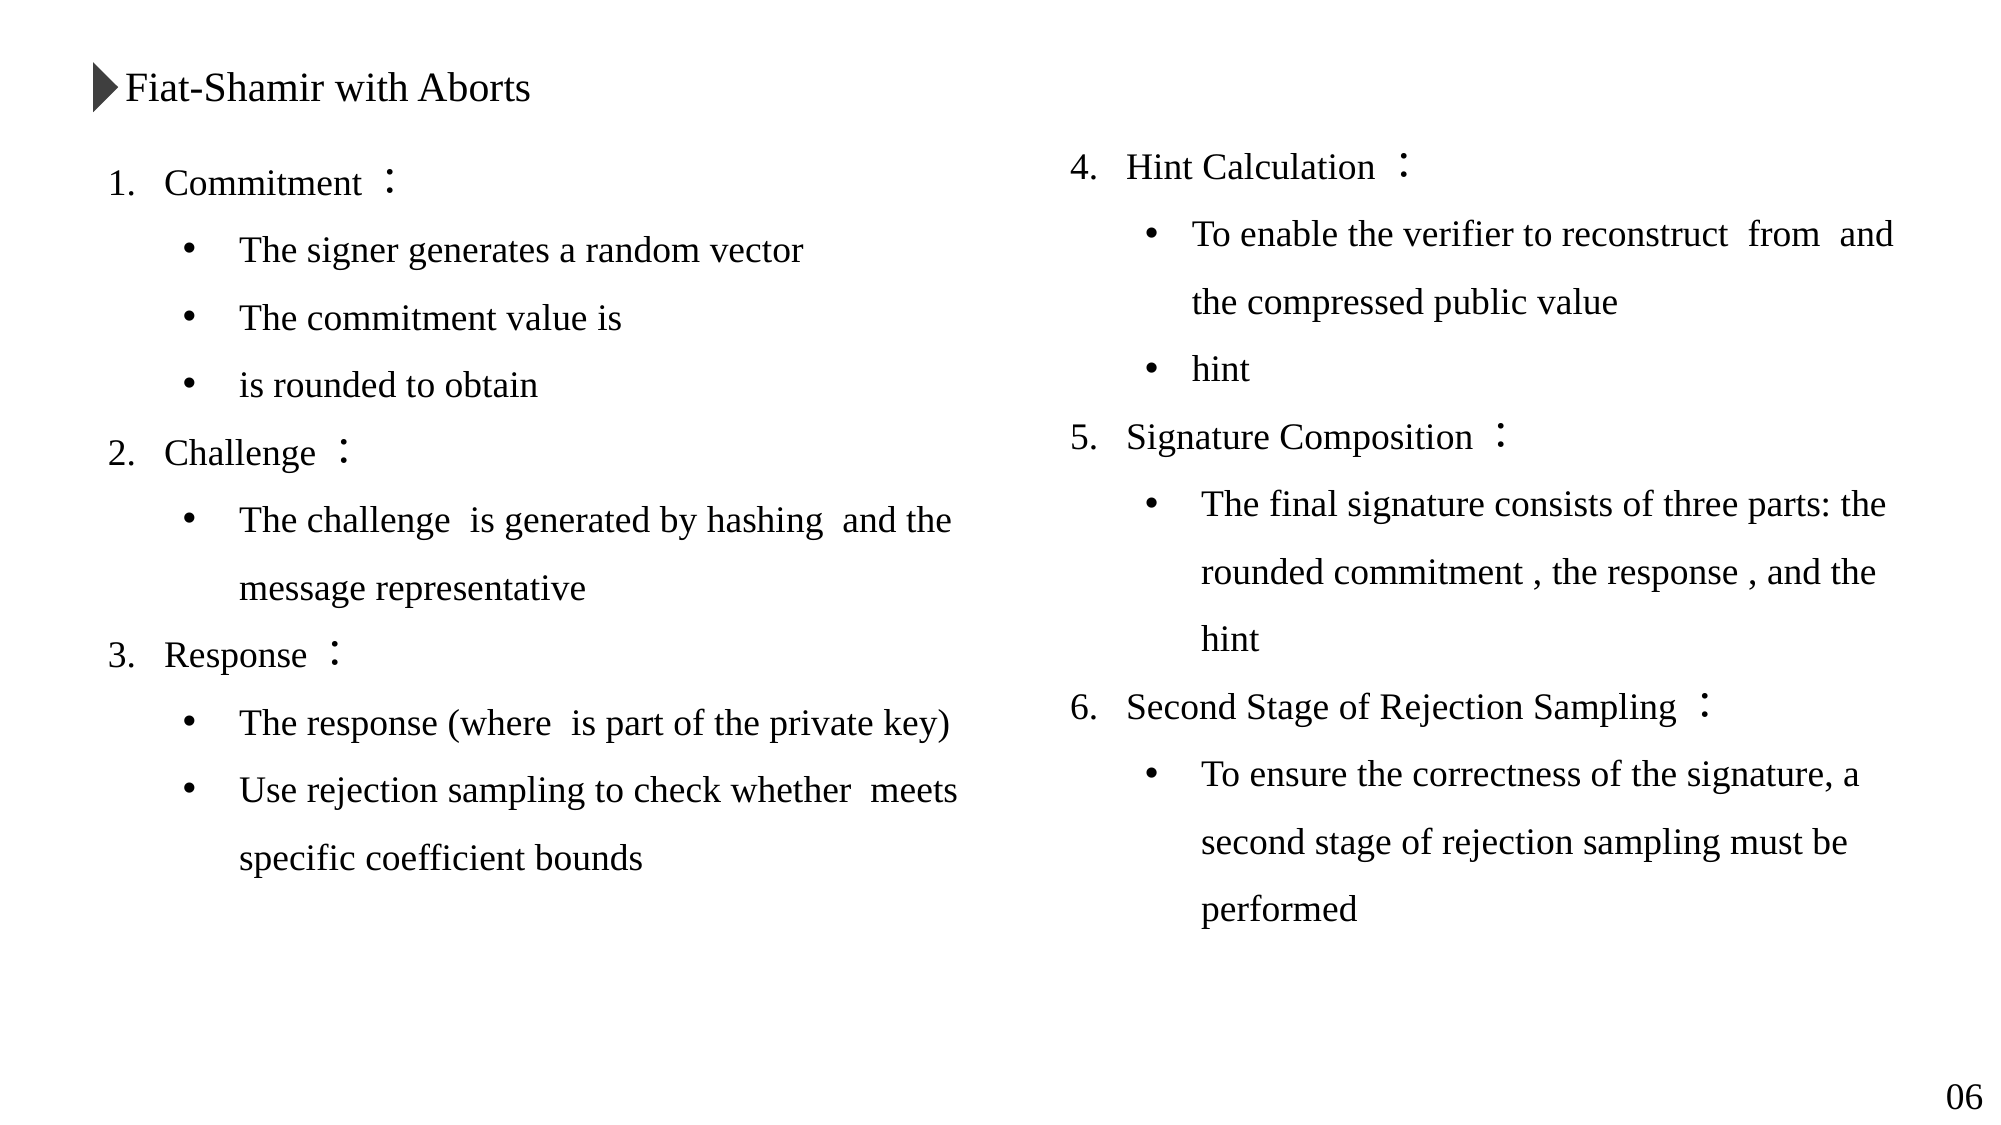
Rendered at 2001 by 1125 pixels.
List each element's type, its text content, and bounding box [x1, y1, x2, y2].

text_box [93, 52, 548, 118]
text_box 06 [1929, 1064, 2000, 1125]
text_box D [0, 0, 2000, 1125]
